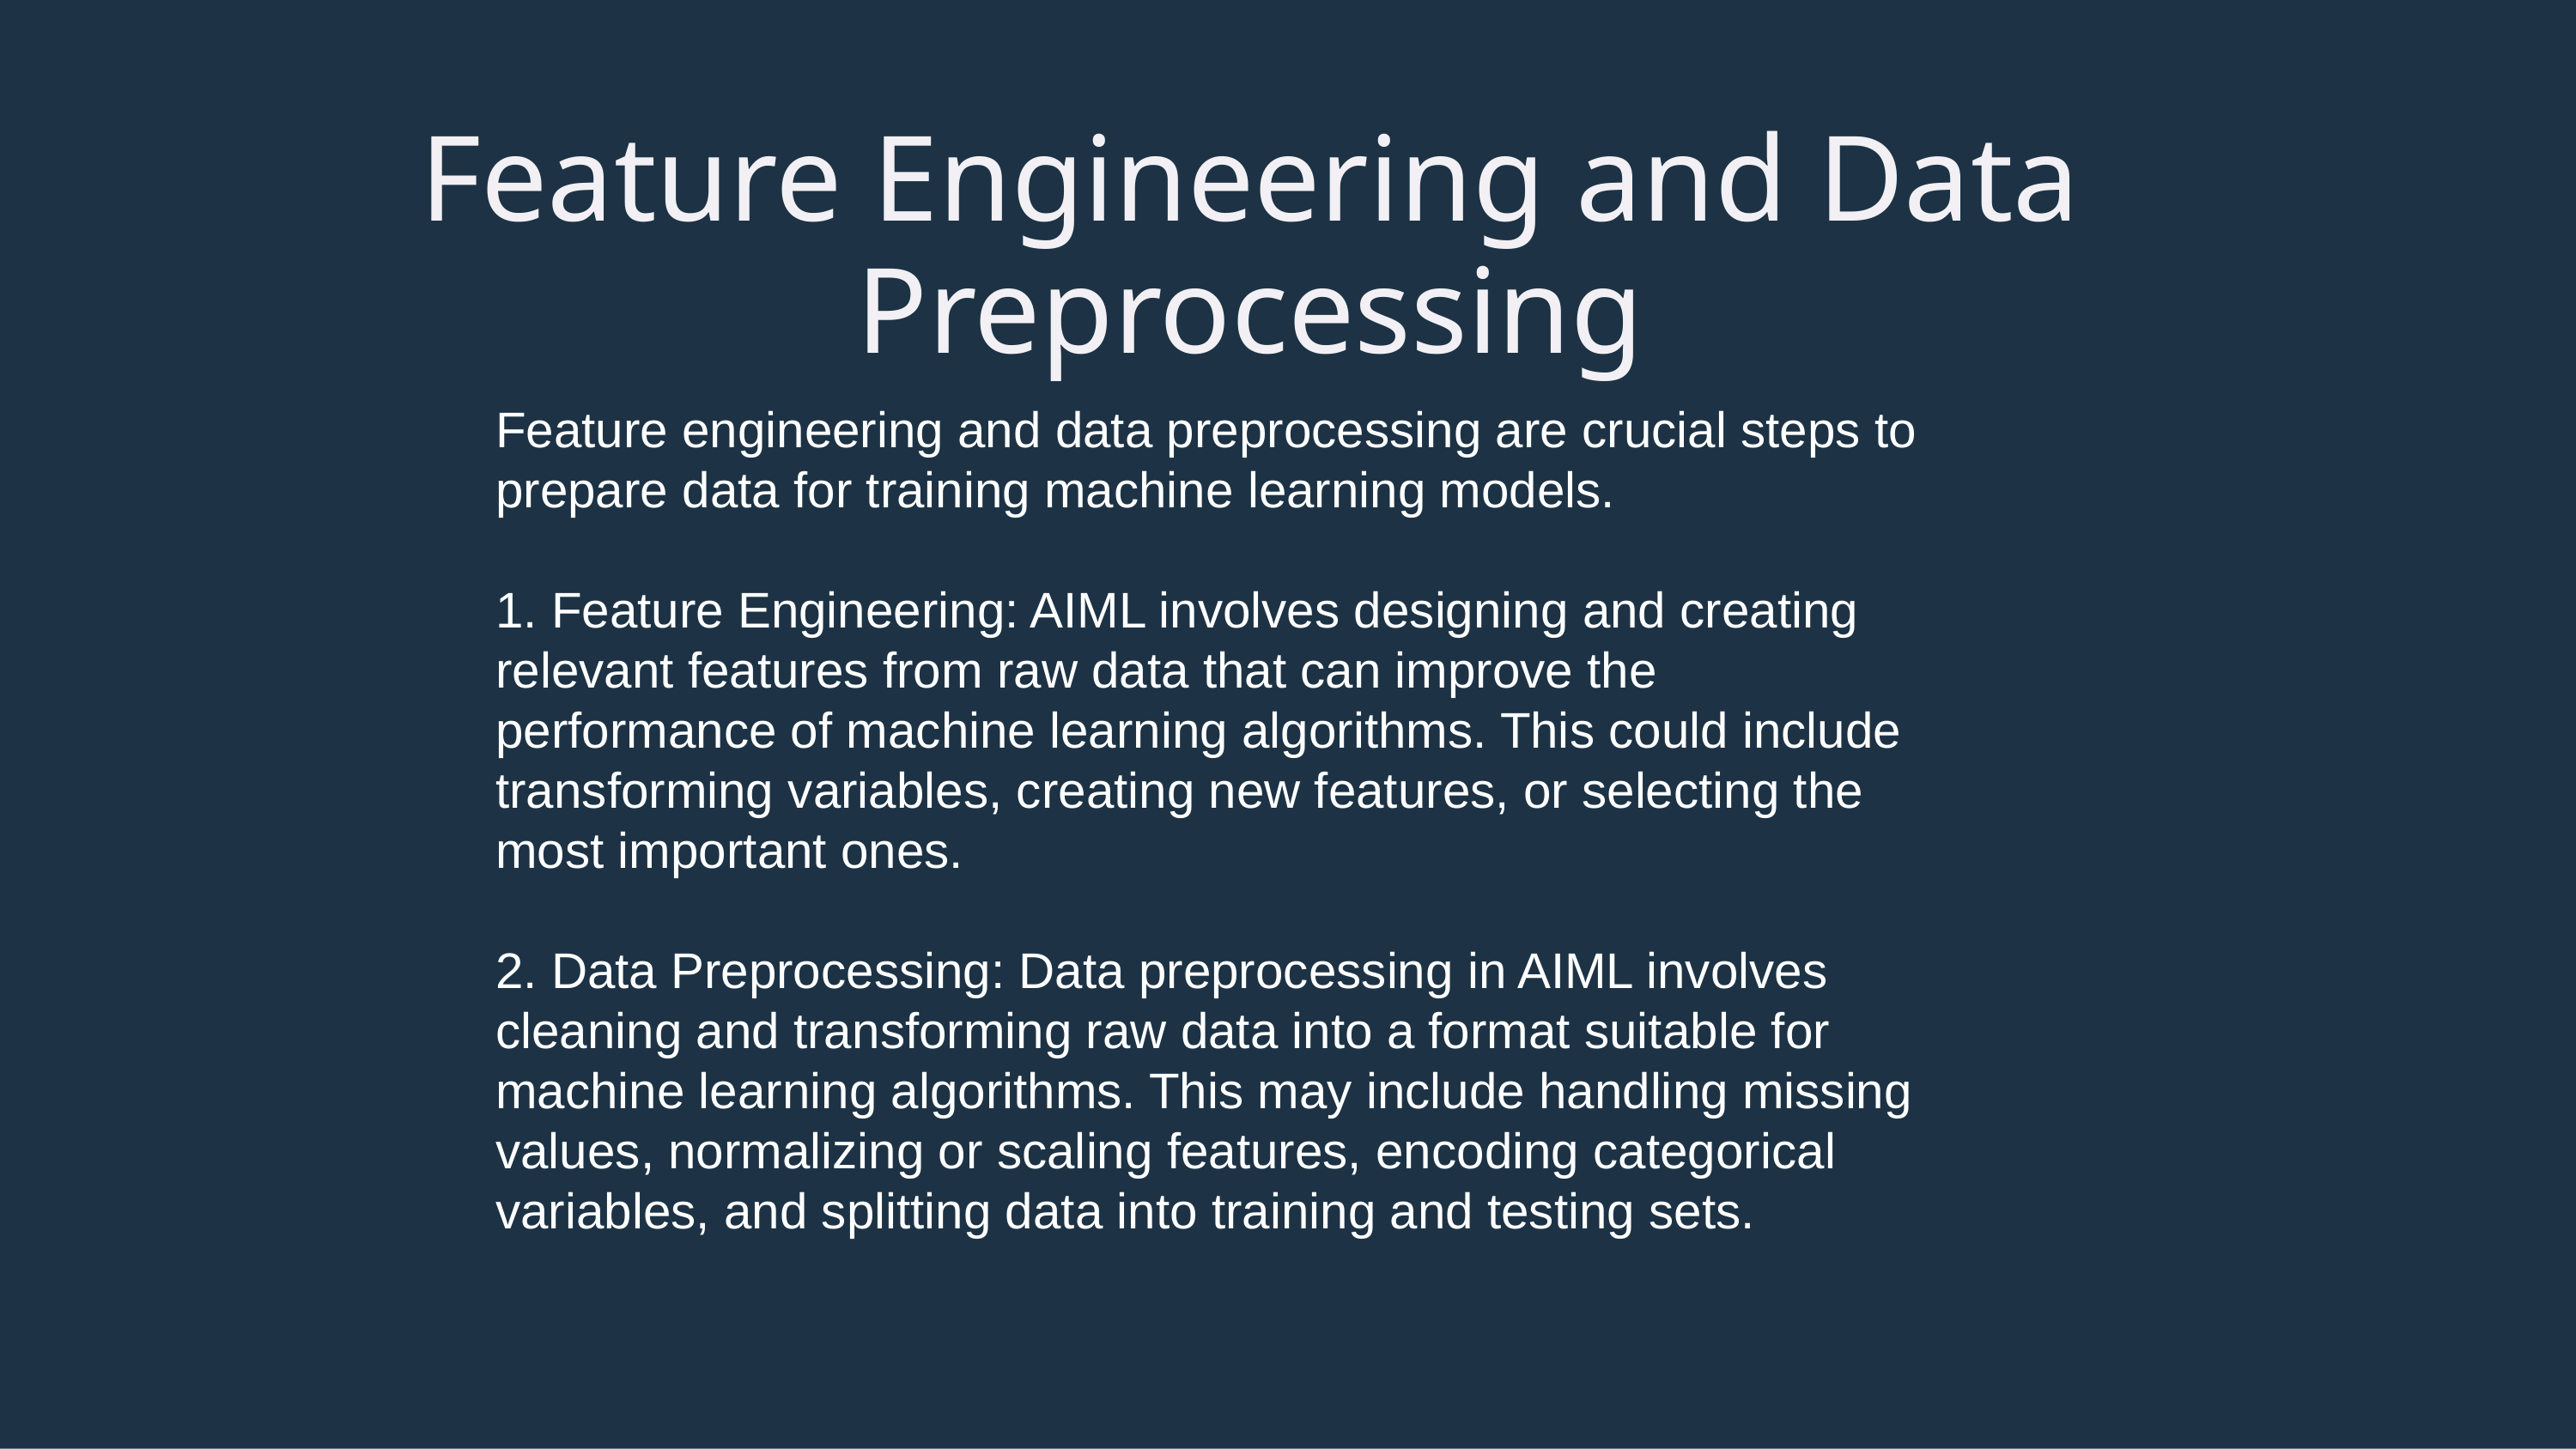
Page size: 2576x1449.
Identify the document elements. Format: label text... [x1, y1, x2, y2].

title Feature Engineering and Data Preprocessing [32, 112, 2469, 246]
text_box Feature engineering and data preprocessing are crucial steps to prepare data for training machine learning models. 1. Feature Engineering: AIML involves designing and creating relevant features from raw data that can improve the performance of machine learning algorithms. This could include transforming variables, creating new features, or selecting the most important ones. 2. Data Preprocessing: Data preprocessing in AIML involves cleaning and transforming raw data into a format suitable for machine learning algorithms. This may include handling missing values, normalizing or scaling features, encoding categorical variables, and splitting data into training and testing sets. [483, 391, 1943, 1246]
